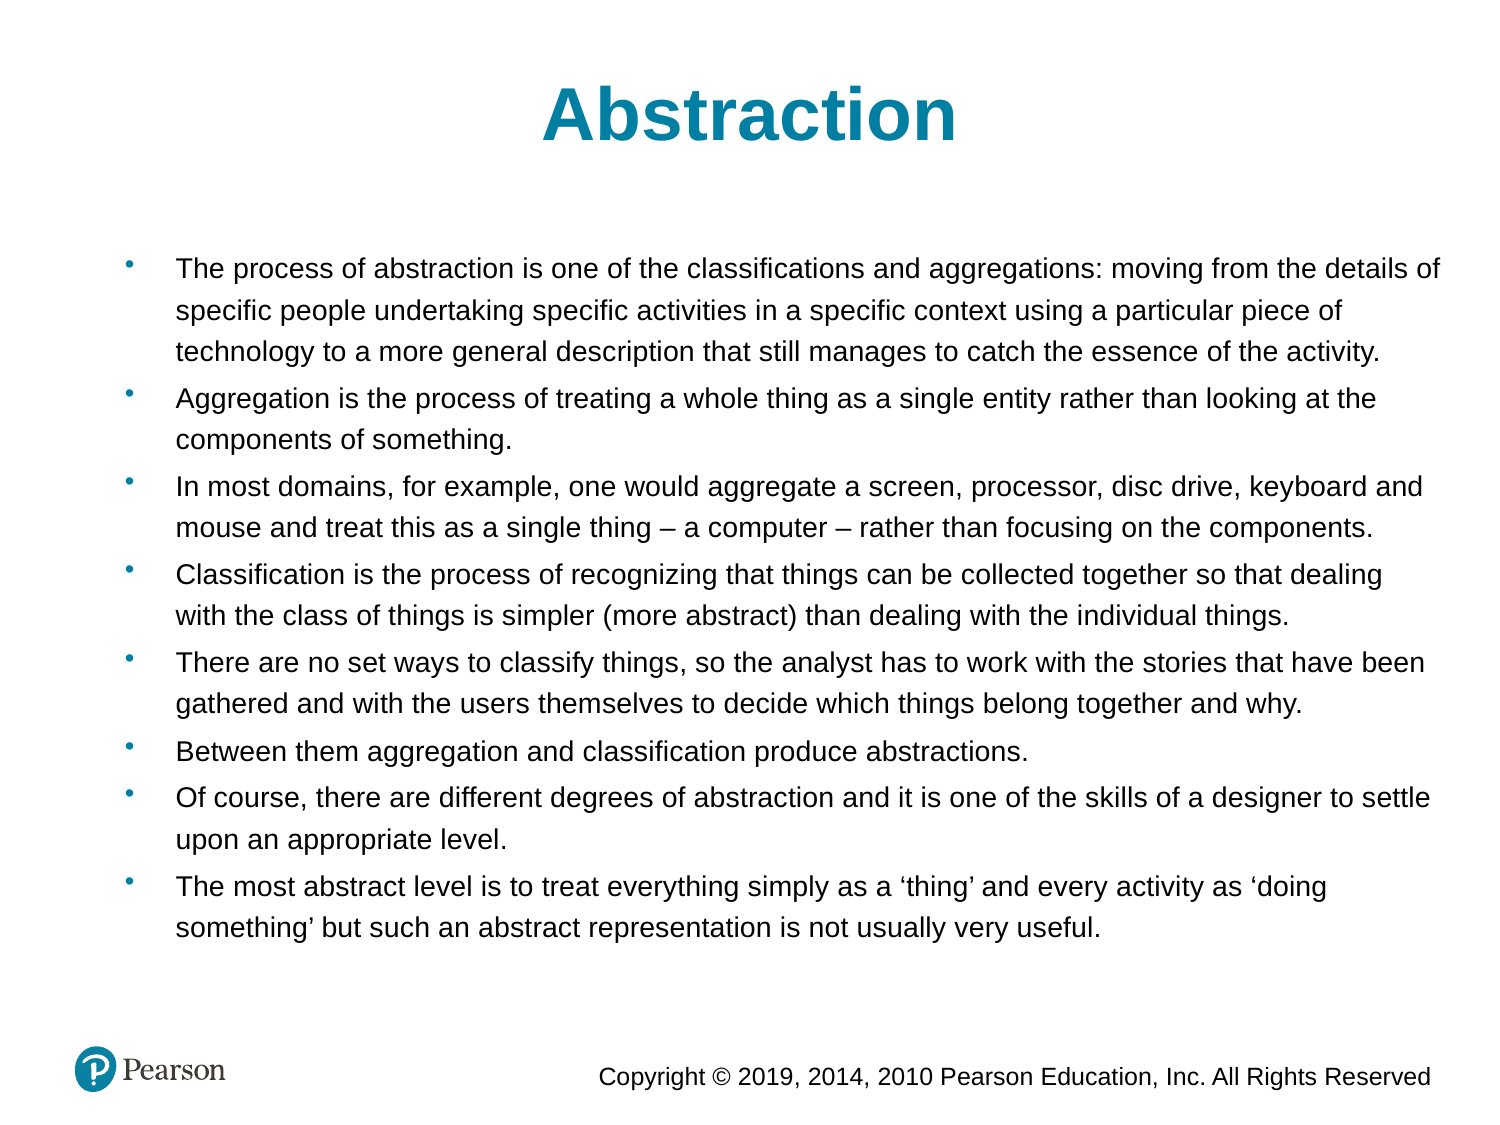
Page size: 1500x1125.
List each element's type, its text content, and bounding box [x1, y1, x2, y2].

list The process of abstraction is one of the classifications and aggregations: moving from the details of specific people undertaking specific activities in a specific context using a particular piece of technology to a more general description that still manages to catch the essence of the activity. Aggregation is the process of treating a whole thing as a single entity rather than looking at the components of something. In most domains, for example, one would aggregate a screen, processor, disc drive, keyboard and mouse and treat this as a single thing – a computer – rather than focusing on the components. Classification is the process of recognizing that things can be collected together so that dealing with the class of things is simpler (more abstract) than dealing with the individual things. There are no set ways to classify things, so the analyst has to work with the stories that have been gathered and with the users themselves to decide which things belong together and why. Between them aggregation and classification produce abstractions. Of course, there are different degrees of abstraction and it is one of the skills of a designer to settle upon an appropriate level. The most abstract level is to treat everything simply as a ‘thing’ and every activity as ‘doing something’ but such an abstract representation is not usually very useful. [109, 235, 1460, 1063]
title Abstraction [75, 64, 1425, 157]
